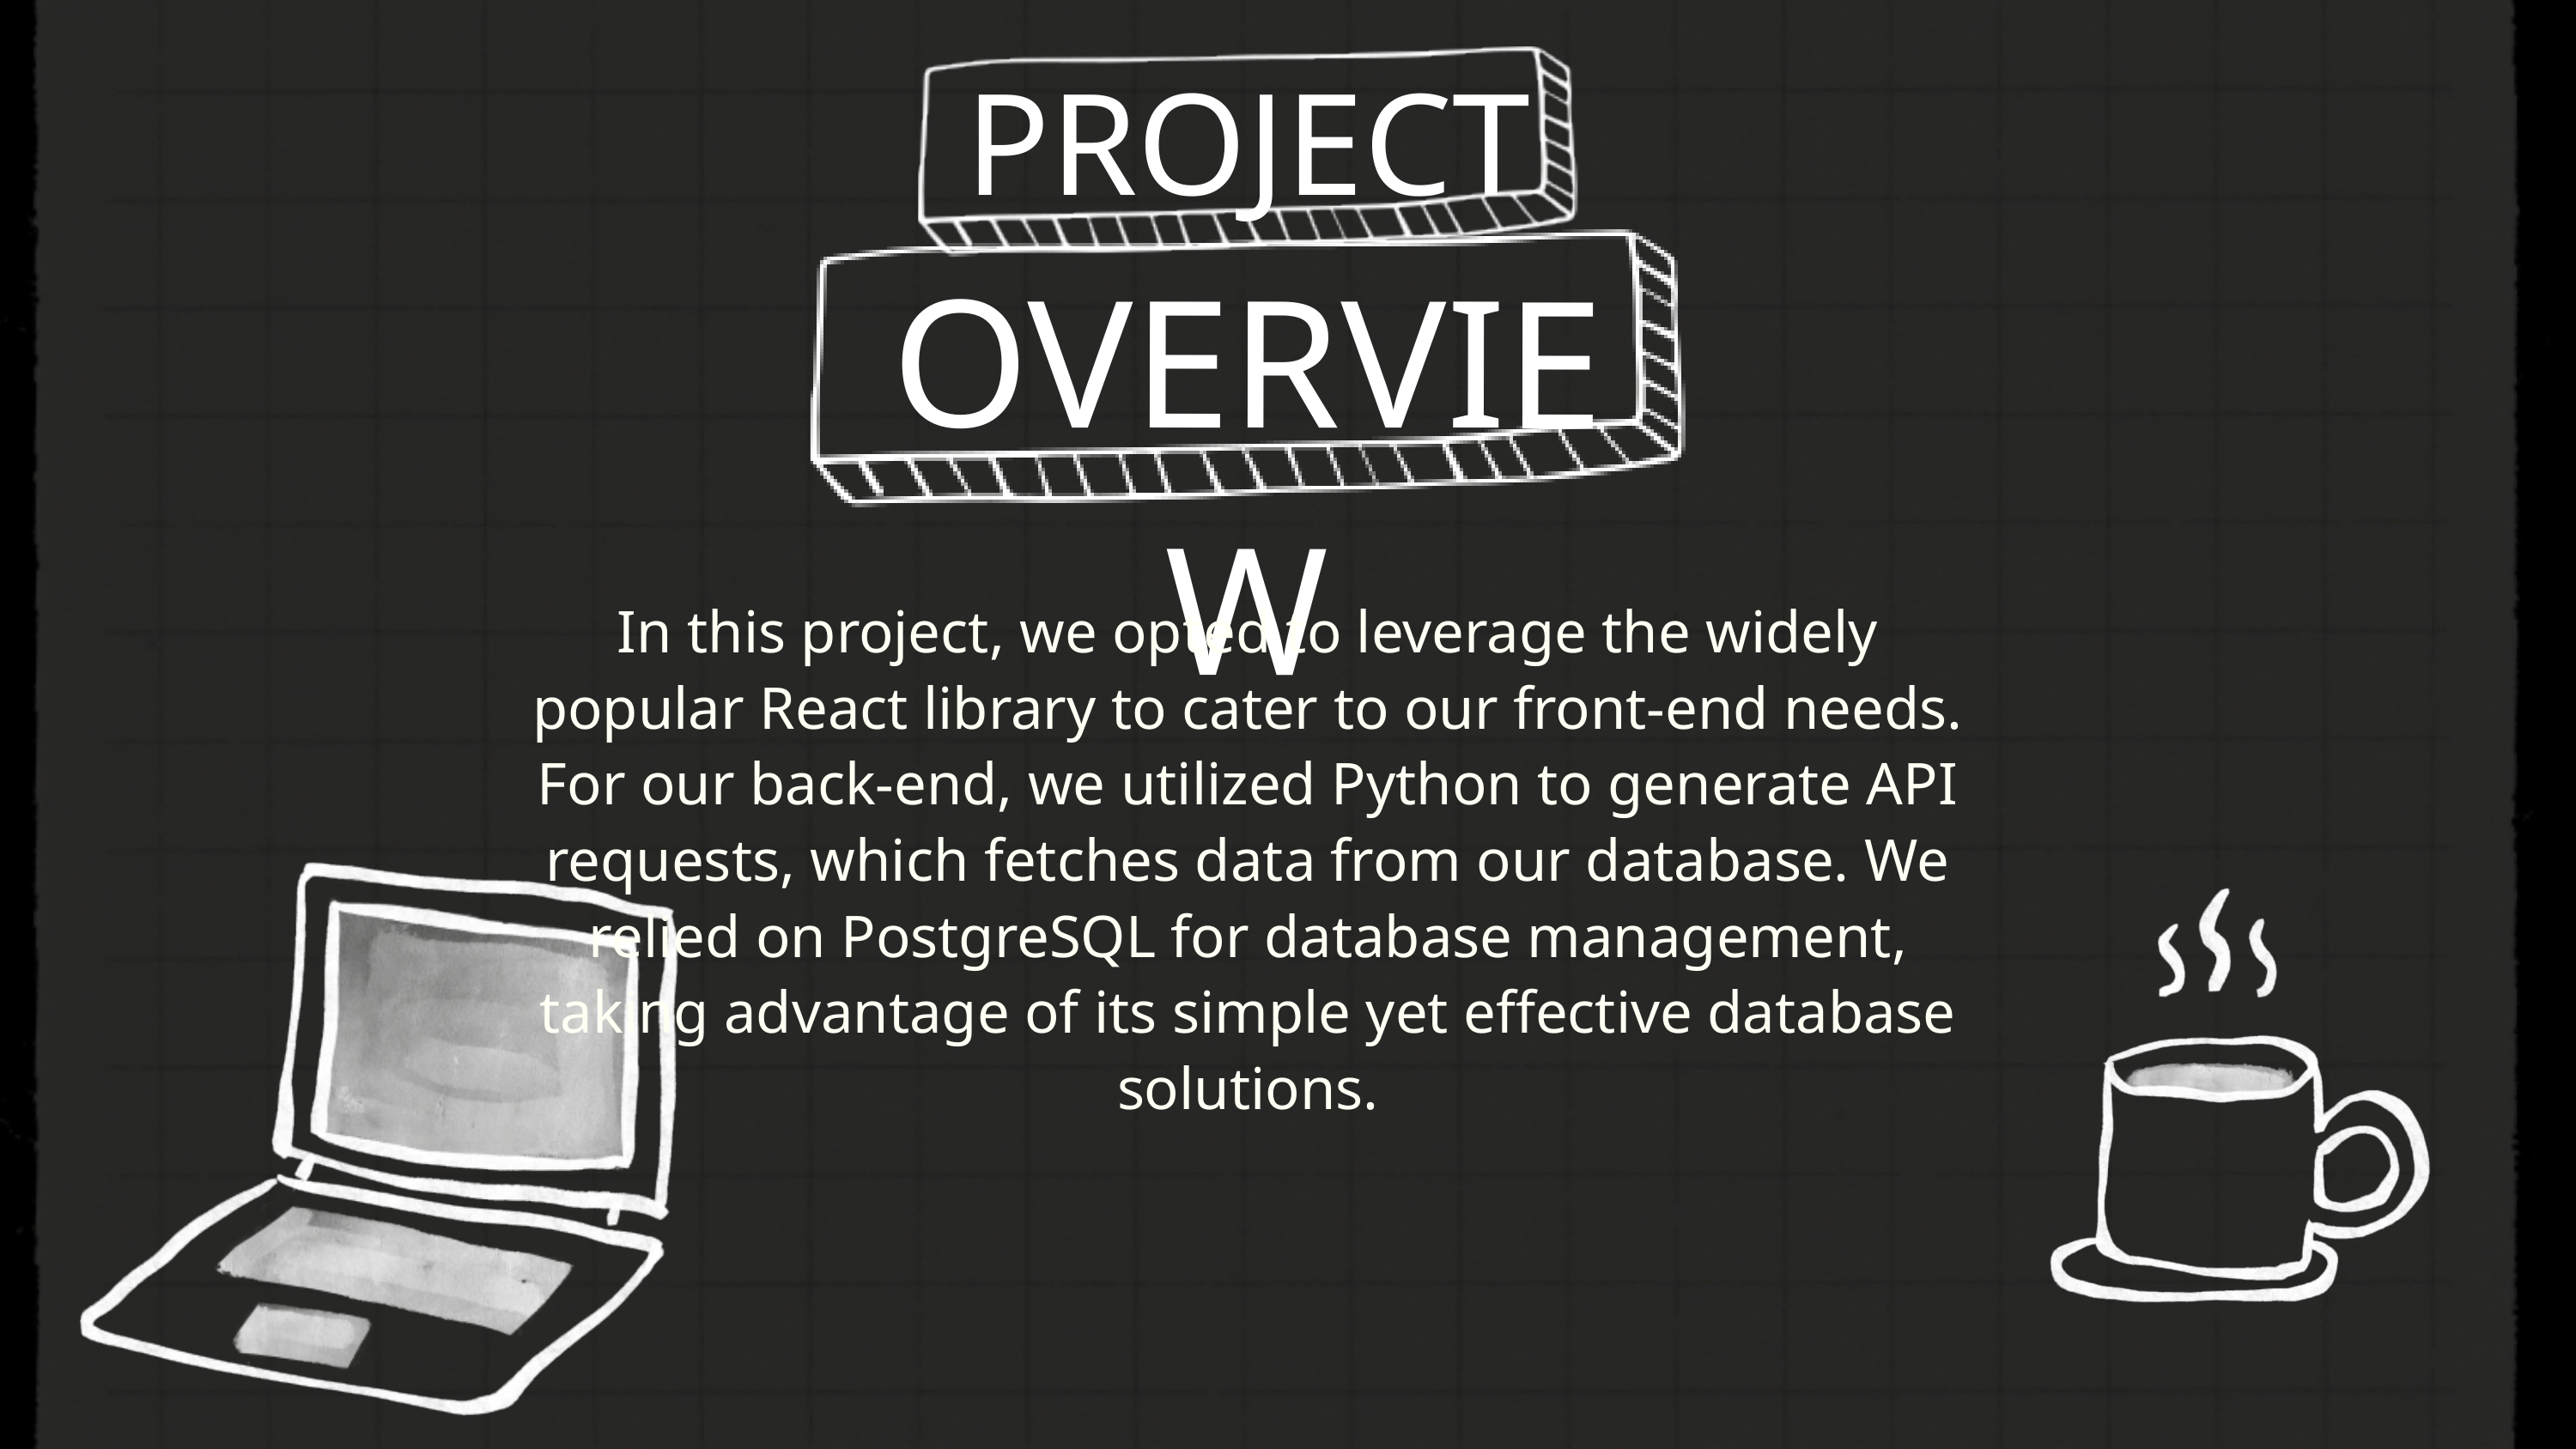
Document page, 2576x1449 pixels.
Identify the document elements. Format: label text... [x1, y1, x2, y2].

text_box [0, 0, 2576, 1449]
text_box OVERVIEW [828, 215, 1668, 588]
text_box PROJECT [876, 27, 1619, 223]
text_box [1667, 229, 1686, 507]
text_box [79, 861, 680, 1417]
text_box [918, 223, 1578, 257]
text_box In this project, we opted to leverage the widely popular React library to cater to our front-end needs. For our back-end, we utilized Python to generate API requests, which fetches data from our database. We relied on PostgreSQL for database management, taking advantage of its simple yet effective database solutions. [510, 588, 1986, 1121]
text_box [810, 229, 829, 507]
text_box [2049, 887, 2432, 1304]
